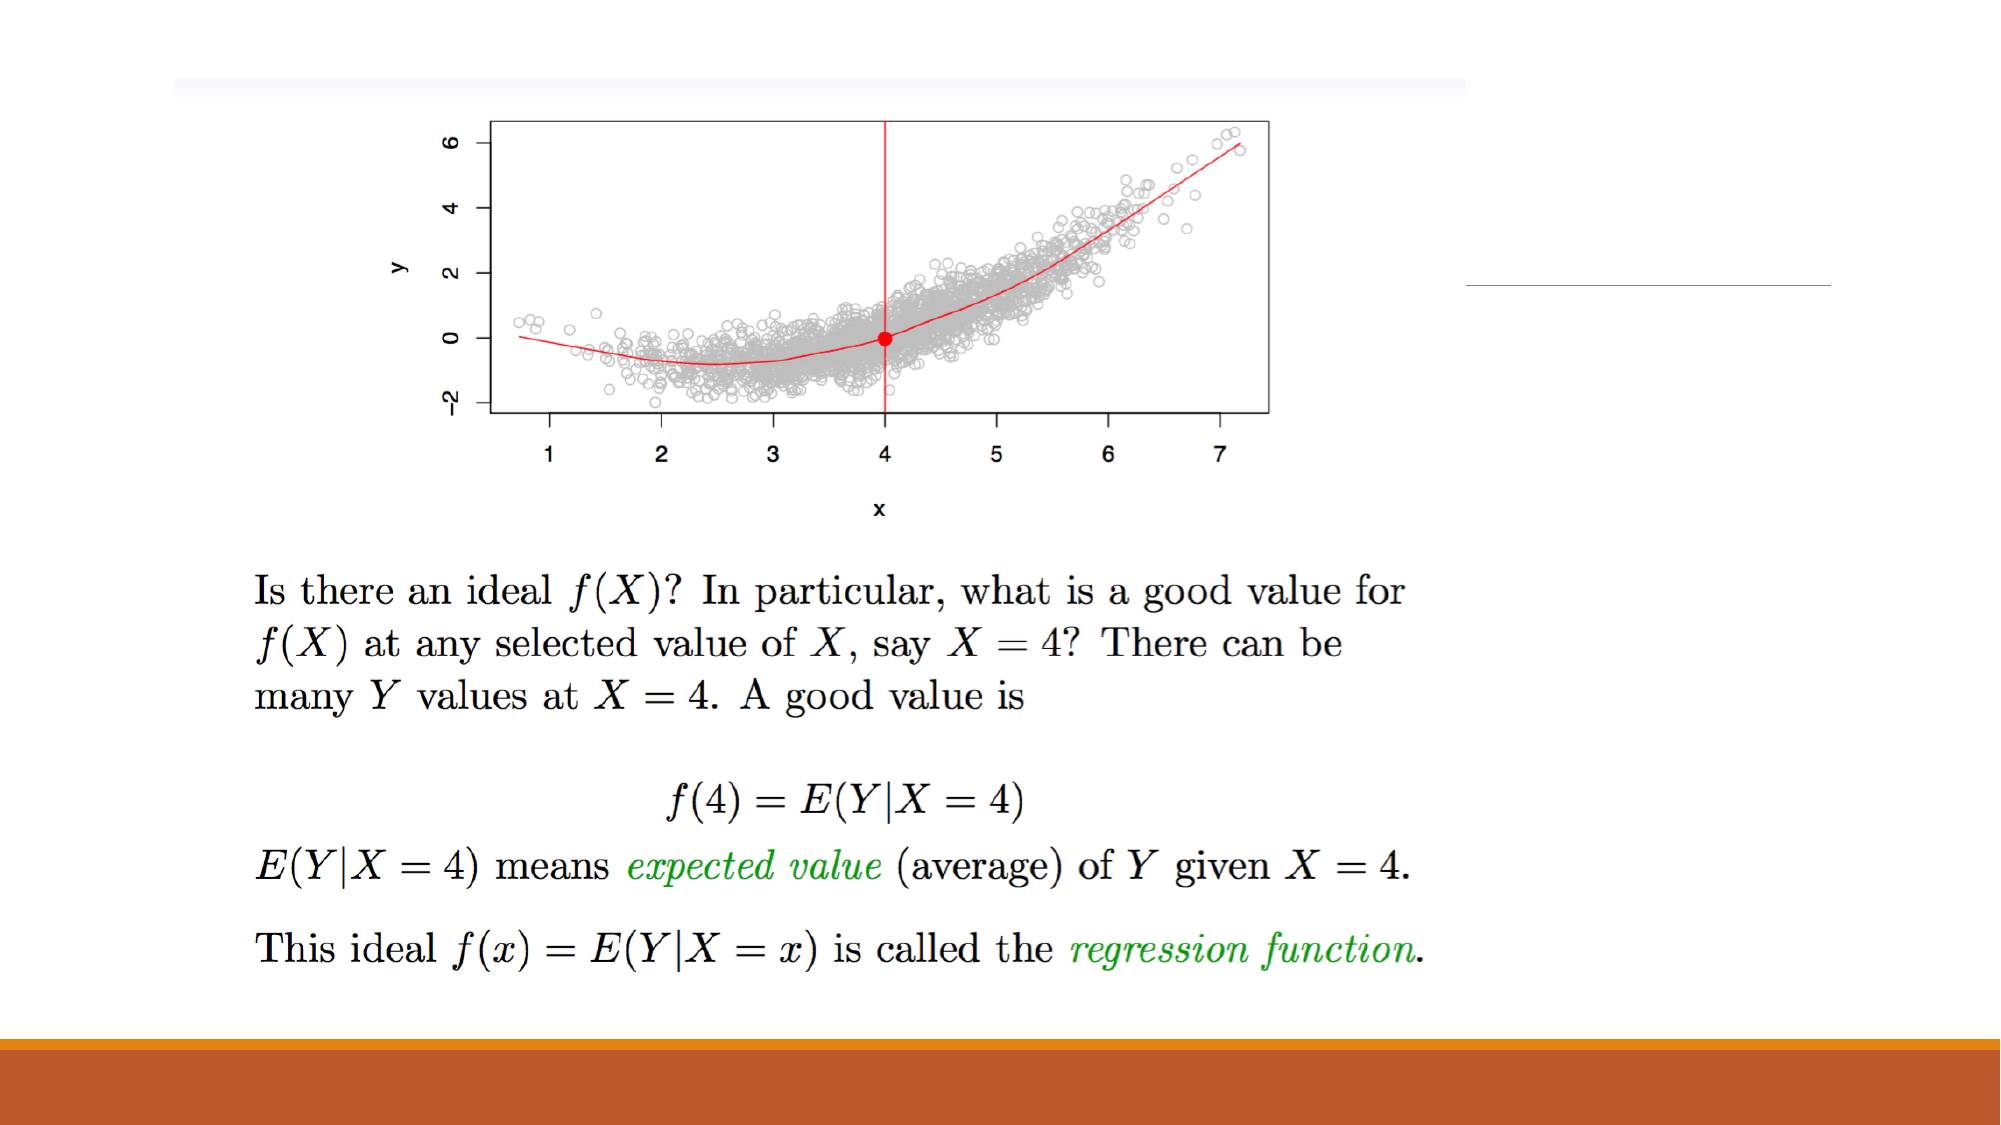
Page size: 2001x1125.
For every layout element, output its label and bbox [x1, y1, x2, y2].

list [174, 78, 1466, 980]
